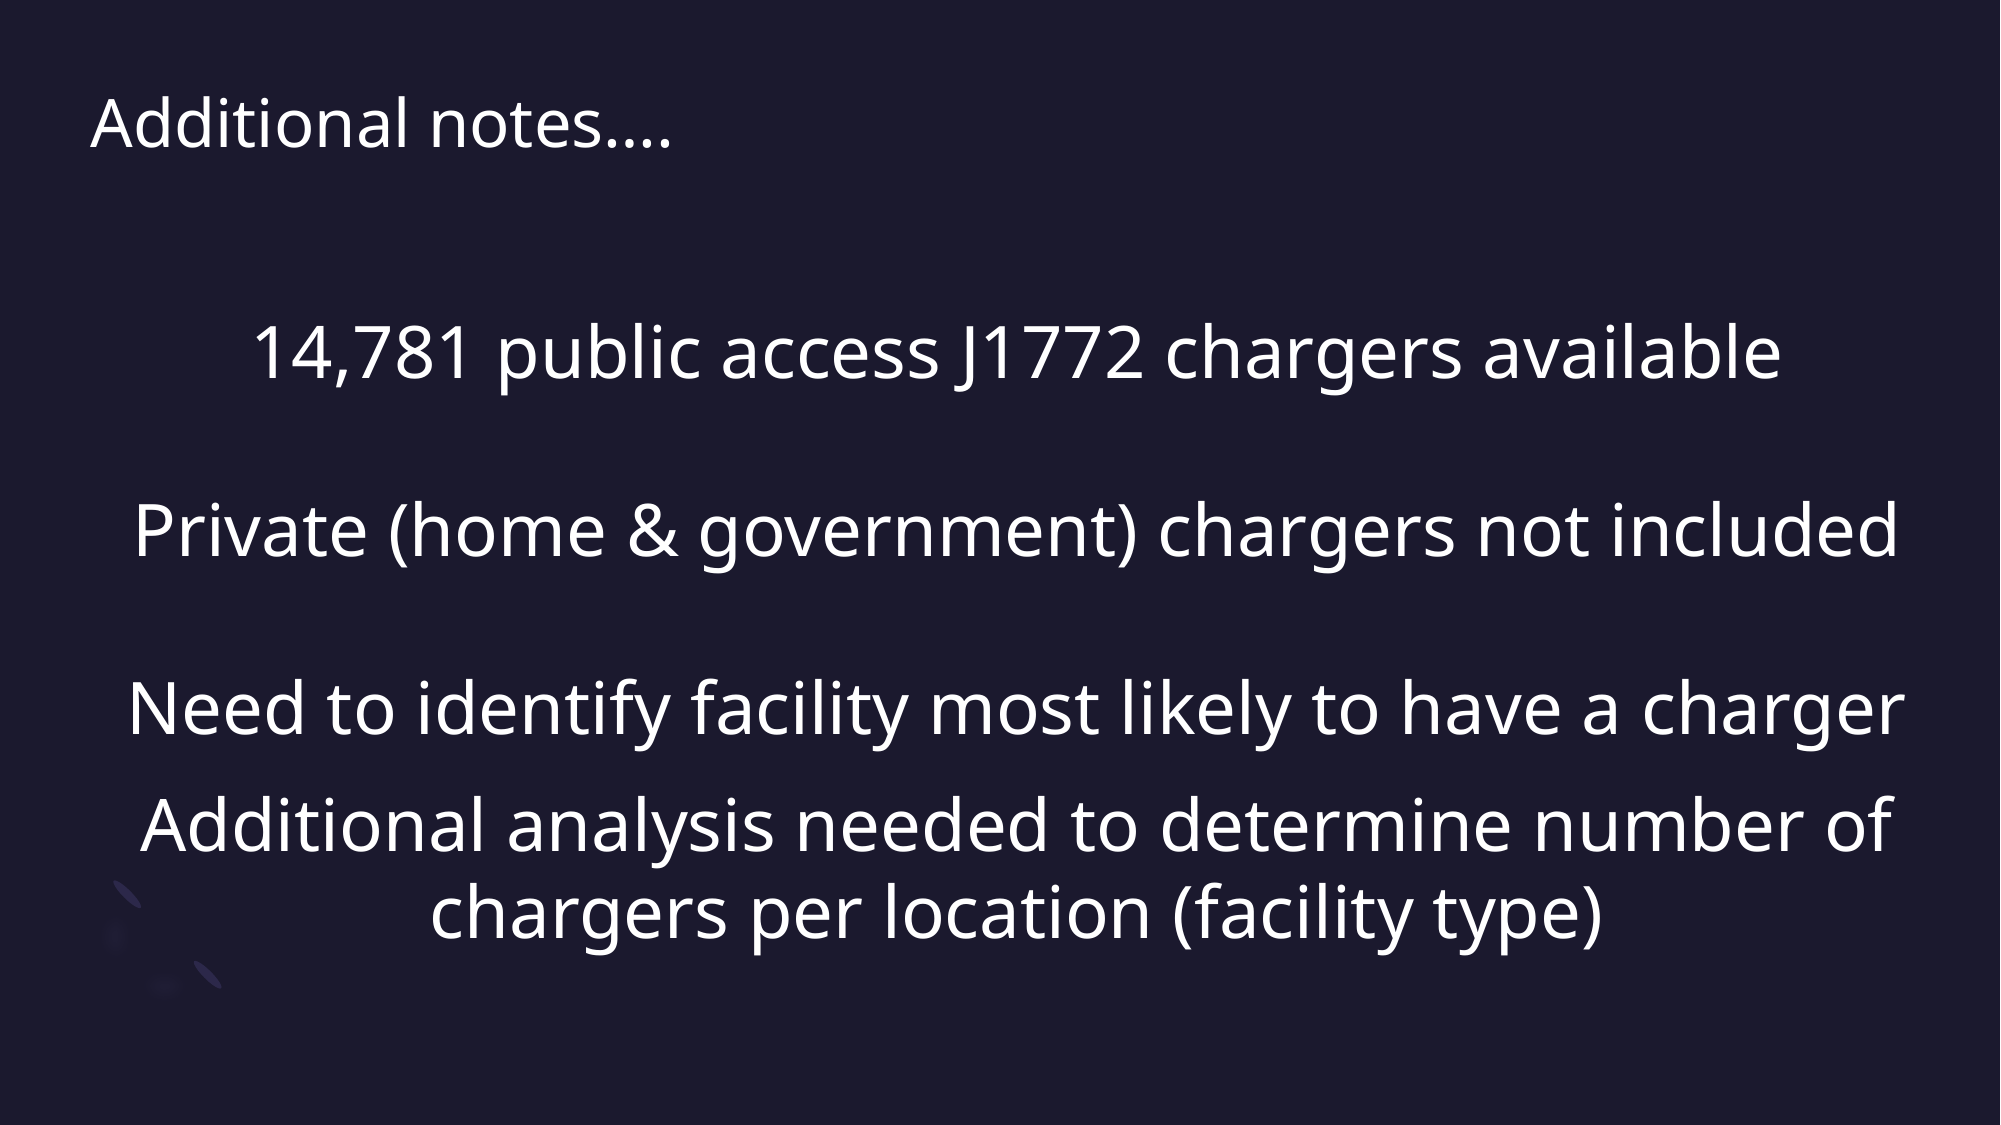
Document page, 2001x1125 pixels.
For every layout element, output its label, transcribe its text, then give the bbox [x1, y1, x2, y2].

list 14,781 public access J1772 chargers available Private (home & government) chargers not included Need to identify facility most likely to have a charger Additional analysis needed to determine number of chargers per location (facility type) [90, 244, 1944, 1035]
title Additional notes…. [90, 90, 1910, 244]
